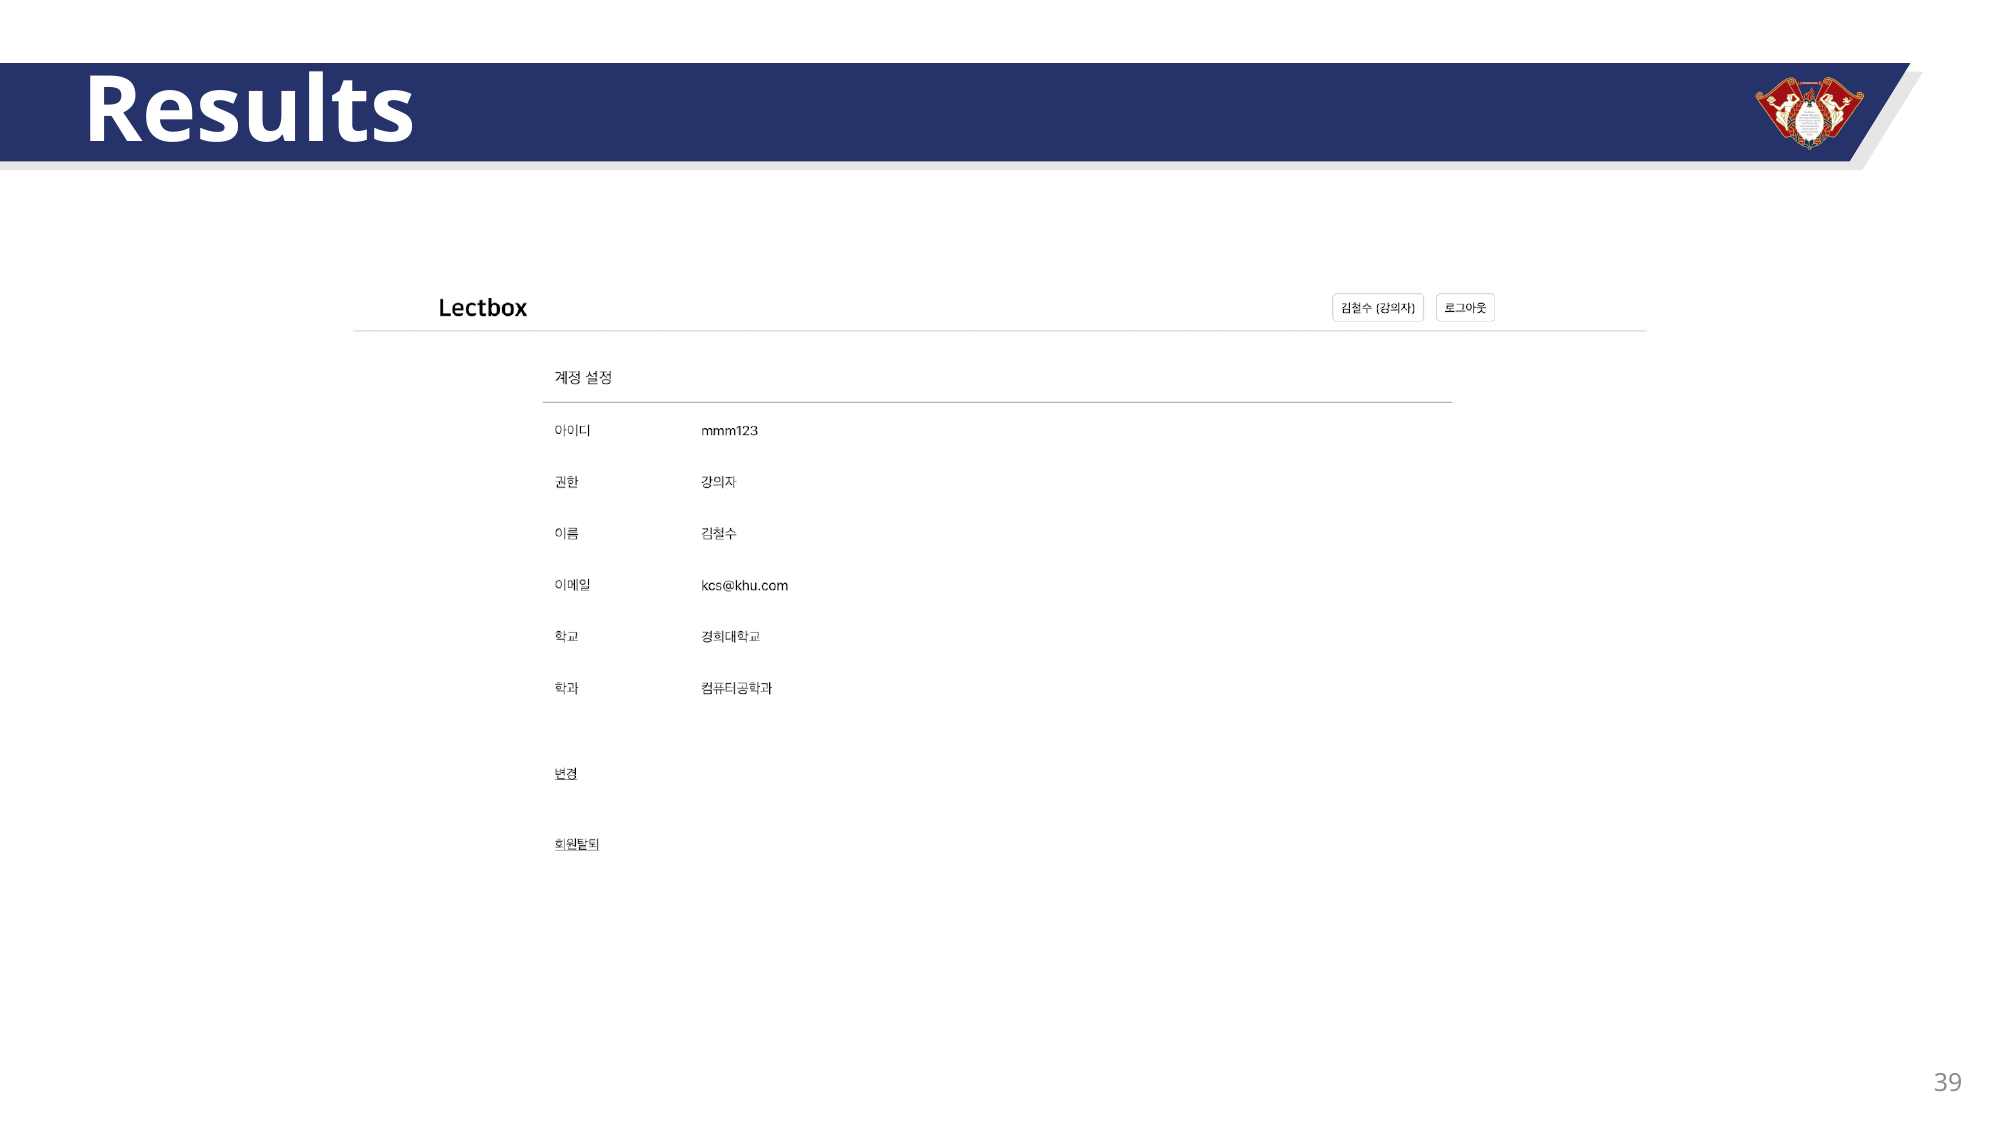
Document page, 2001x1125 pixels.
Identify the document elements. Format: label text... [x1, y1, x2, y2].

picture [1749, 62, 1873, 167]
picture [353, 292, 1647, 1040]
title Results [67, 74, 1203, 151]
slide_number 39 [1908, 1053, 1978, 1114]
